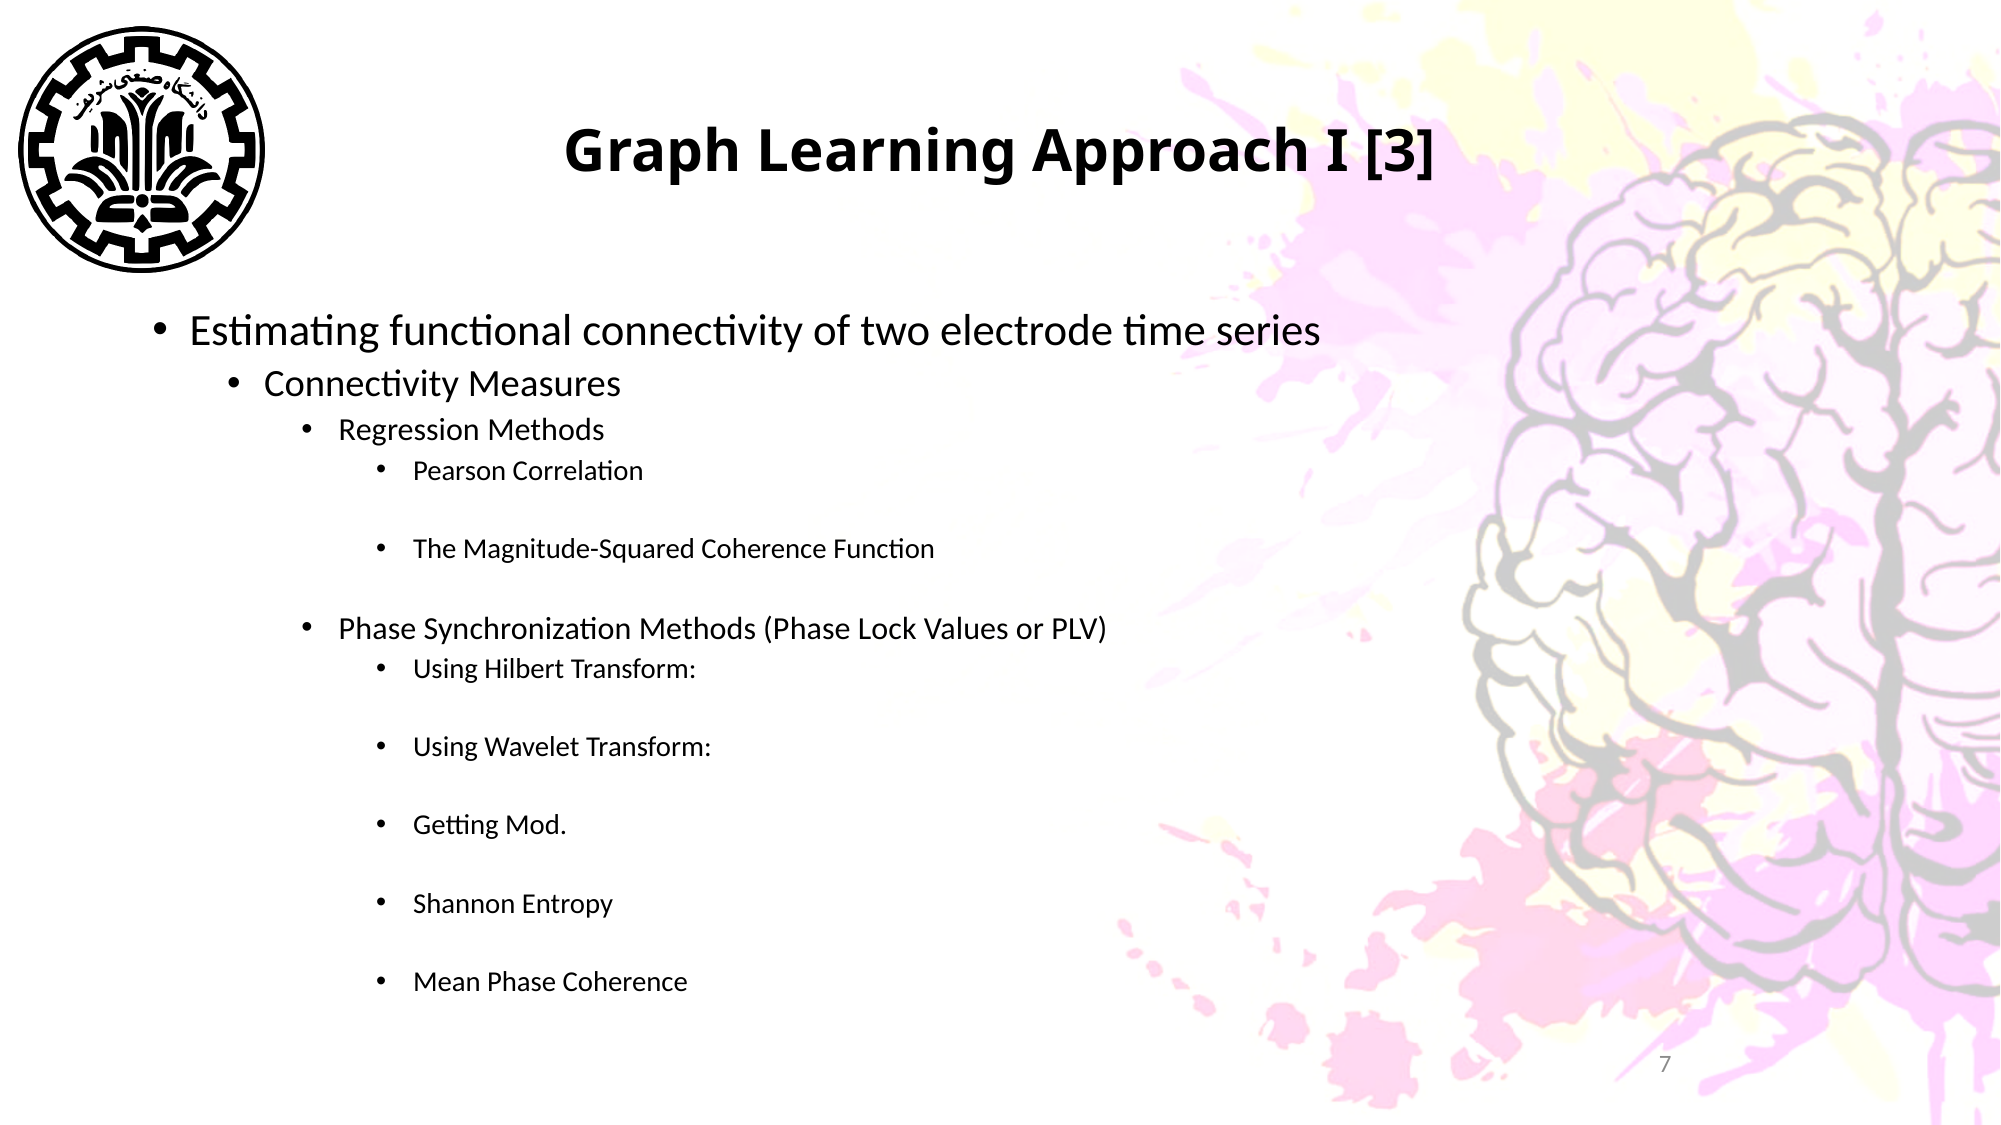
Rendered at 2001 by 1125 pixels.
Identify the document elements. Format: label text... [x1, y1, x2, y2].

picture [0, 0, 2001, 1125]
title Graph Learning Approach I [3] [265, 105, 1863, 200]
slide_number 7 [1236, 1032, 1687, 1093]
